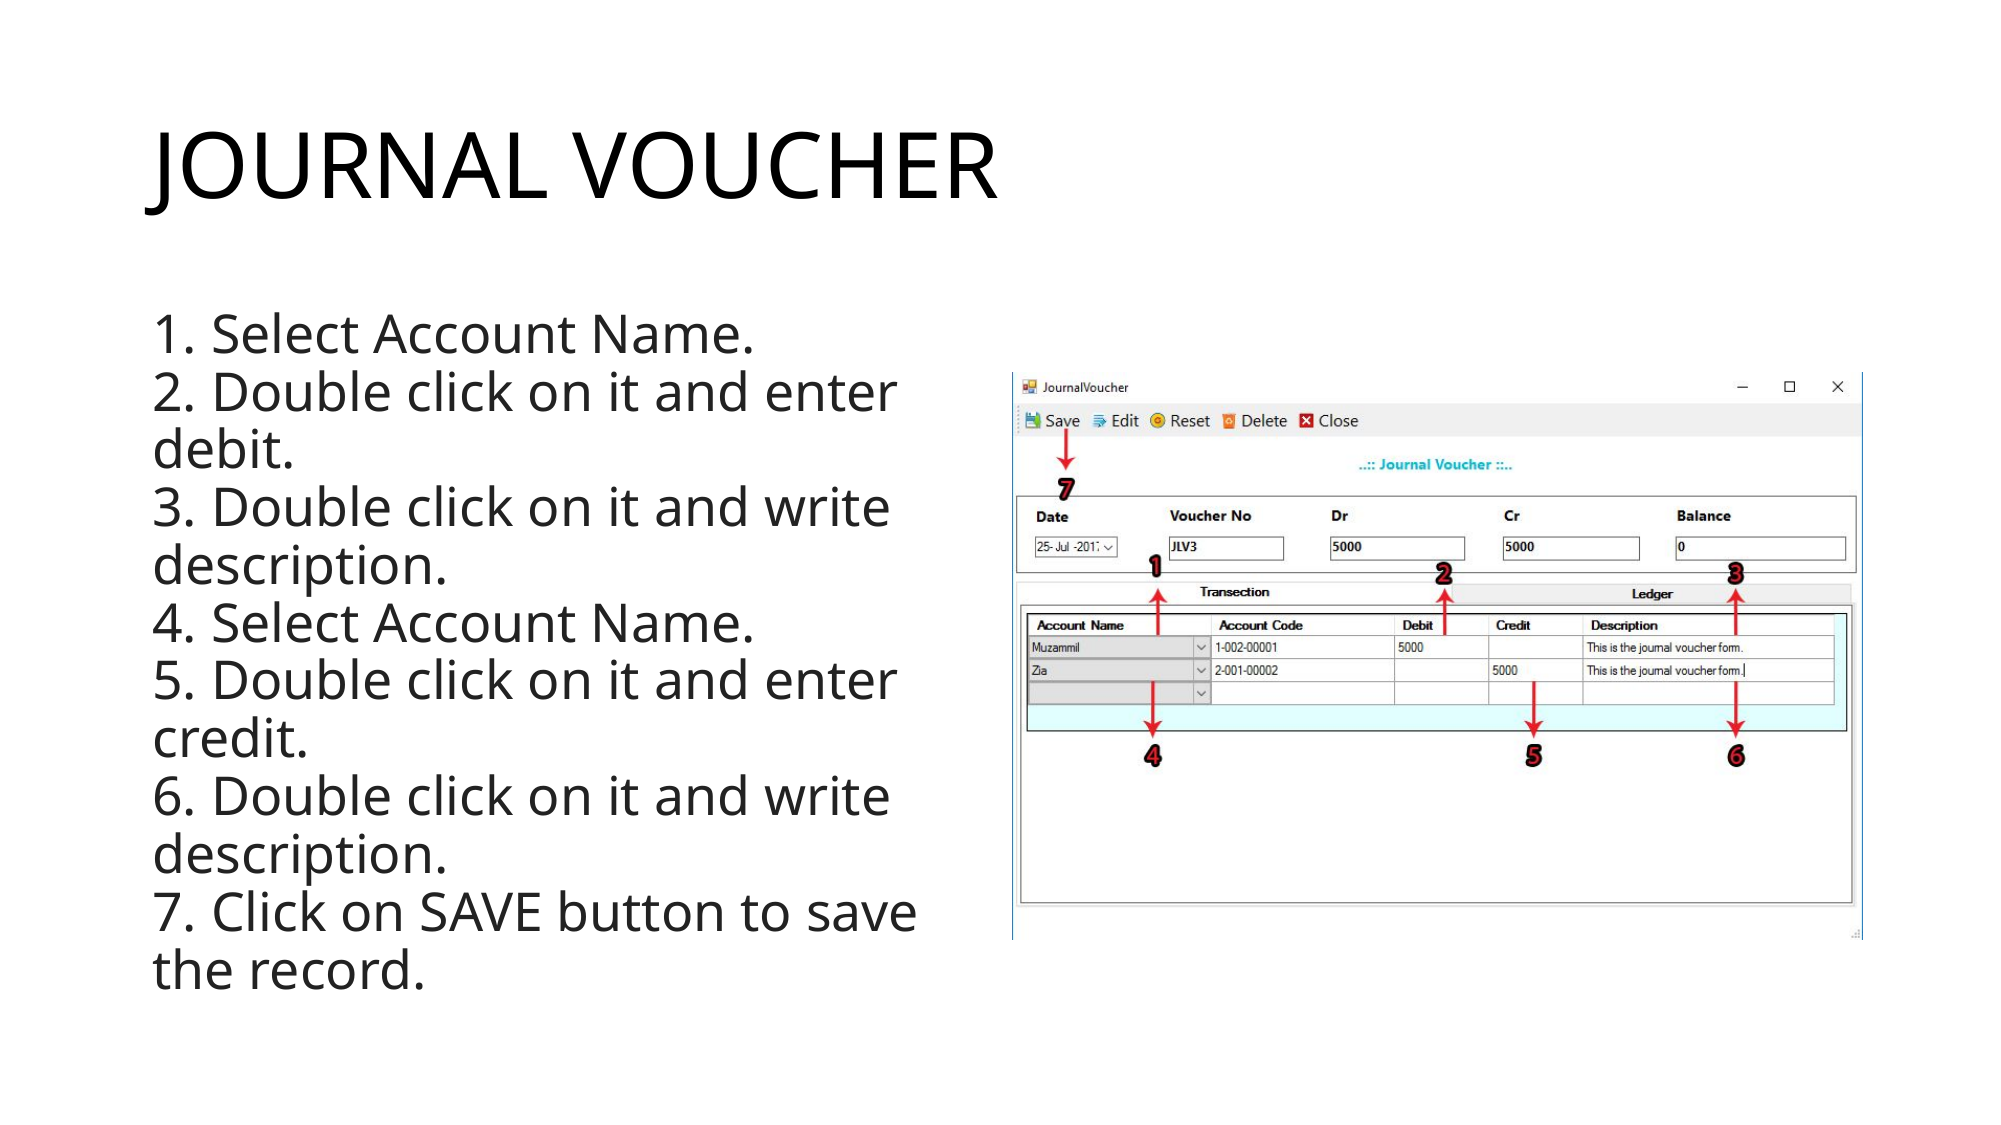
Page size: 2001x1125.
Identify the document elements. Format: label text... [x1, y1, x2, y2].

title JOURNAL VOUCHER [137, 59, 1863, 278]
list 1. Select Account Name. 2. Double click on it and enter debit. 3. Double click on it and write description. 4. Select Account Name. 5. Double click on it and enter credit. 6. Double click on it and write description. 7. Click on SAVE button to save the record. [137, 299, 988, 1014]
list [1012, 372, 1863, 940]
